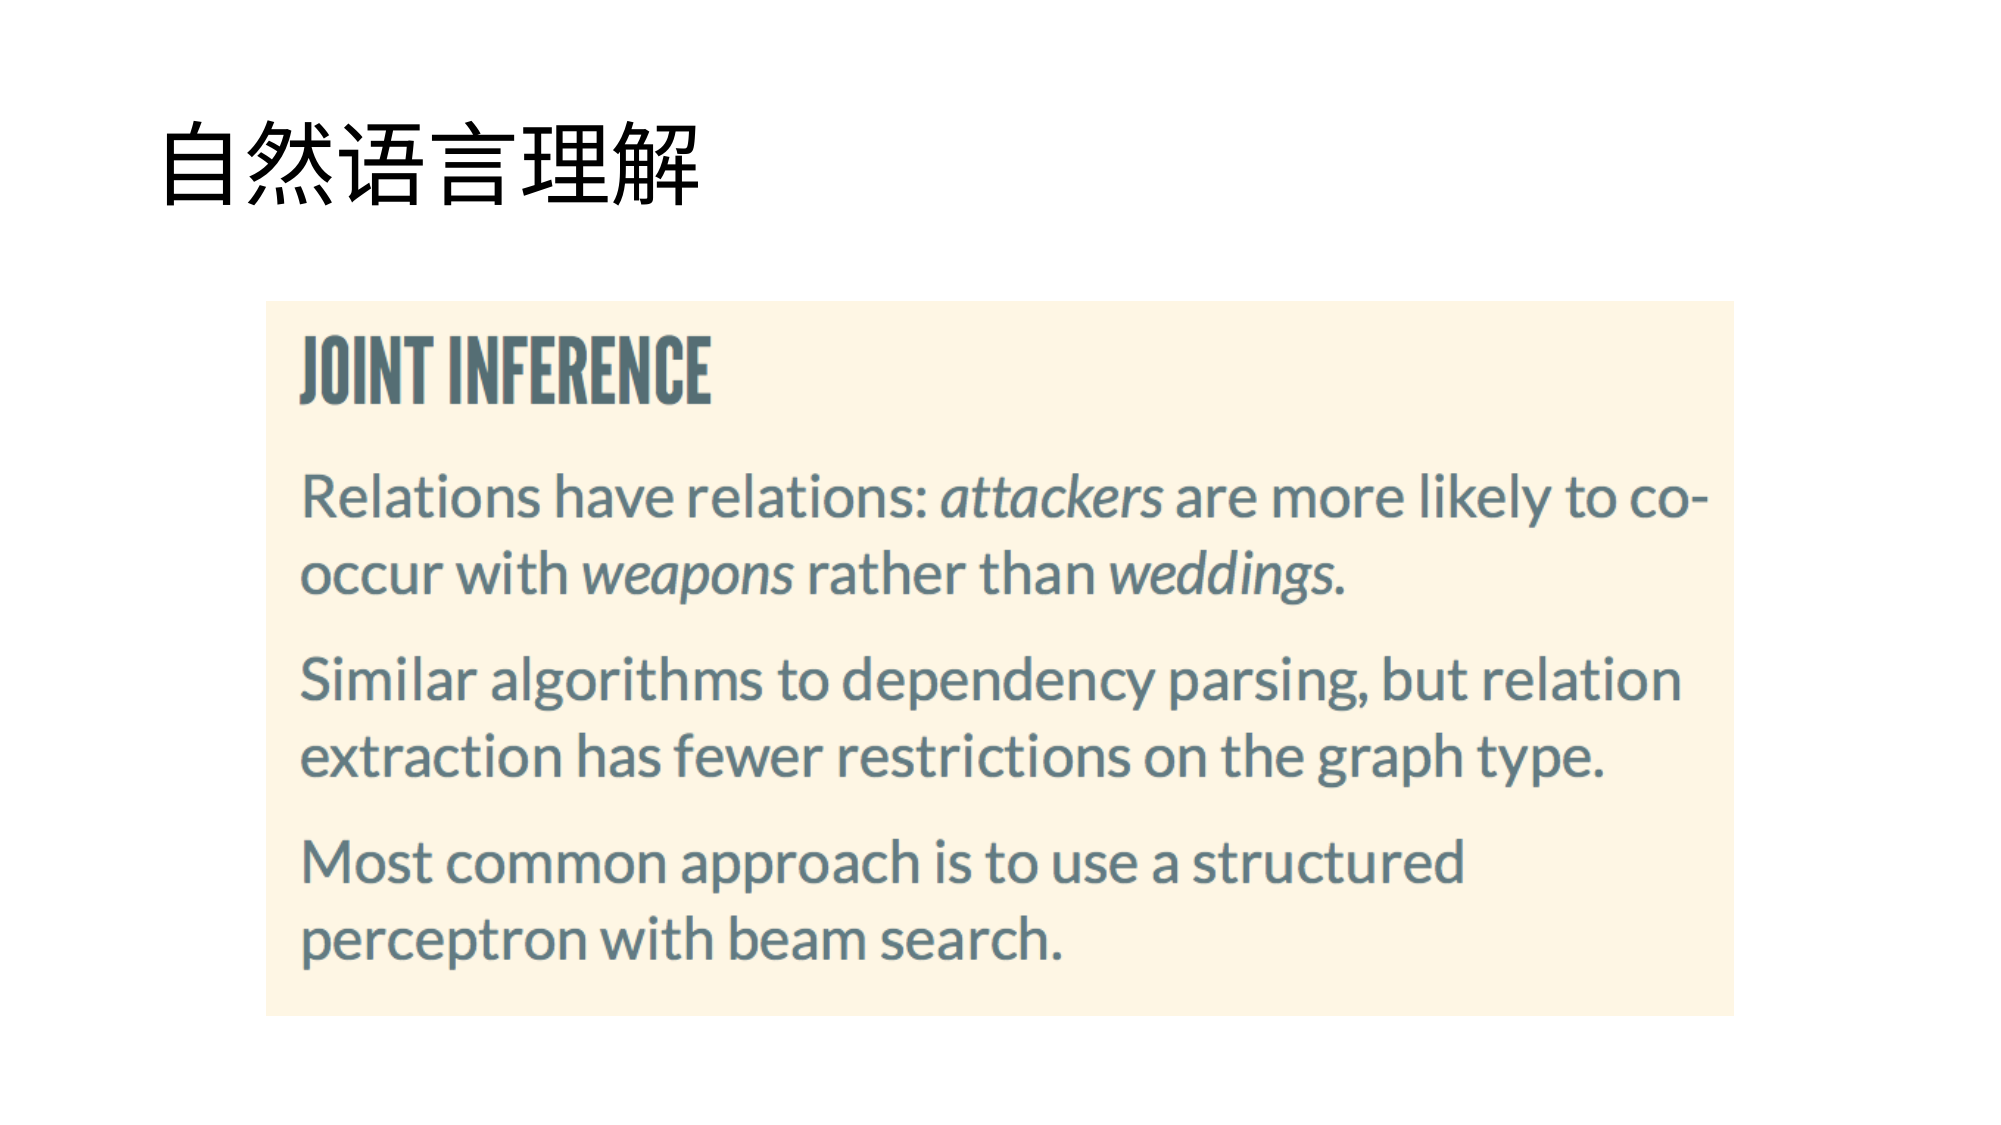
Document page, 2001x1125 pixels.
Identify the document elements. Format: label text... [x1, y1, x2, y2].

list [266, 301, 1734, 1016]
title 自然语言理解 [137, 59, 1863, 278]
